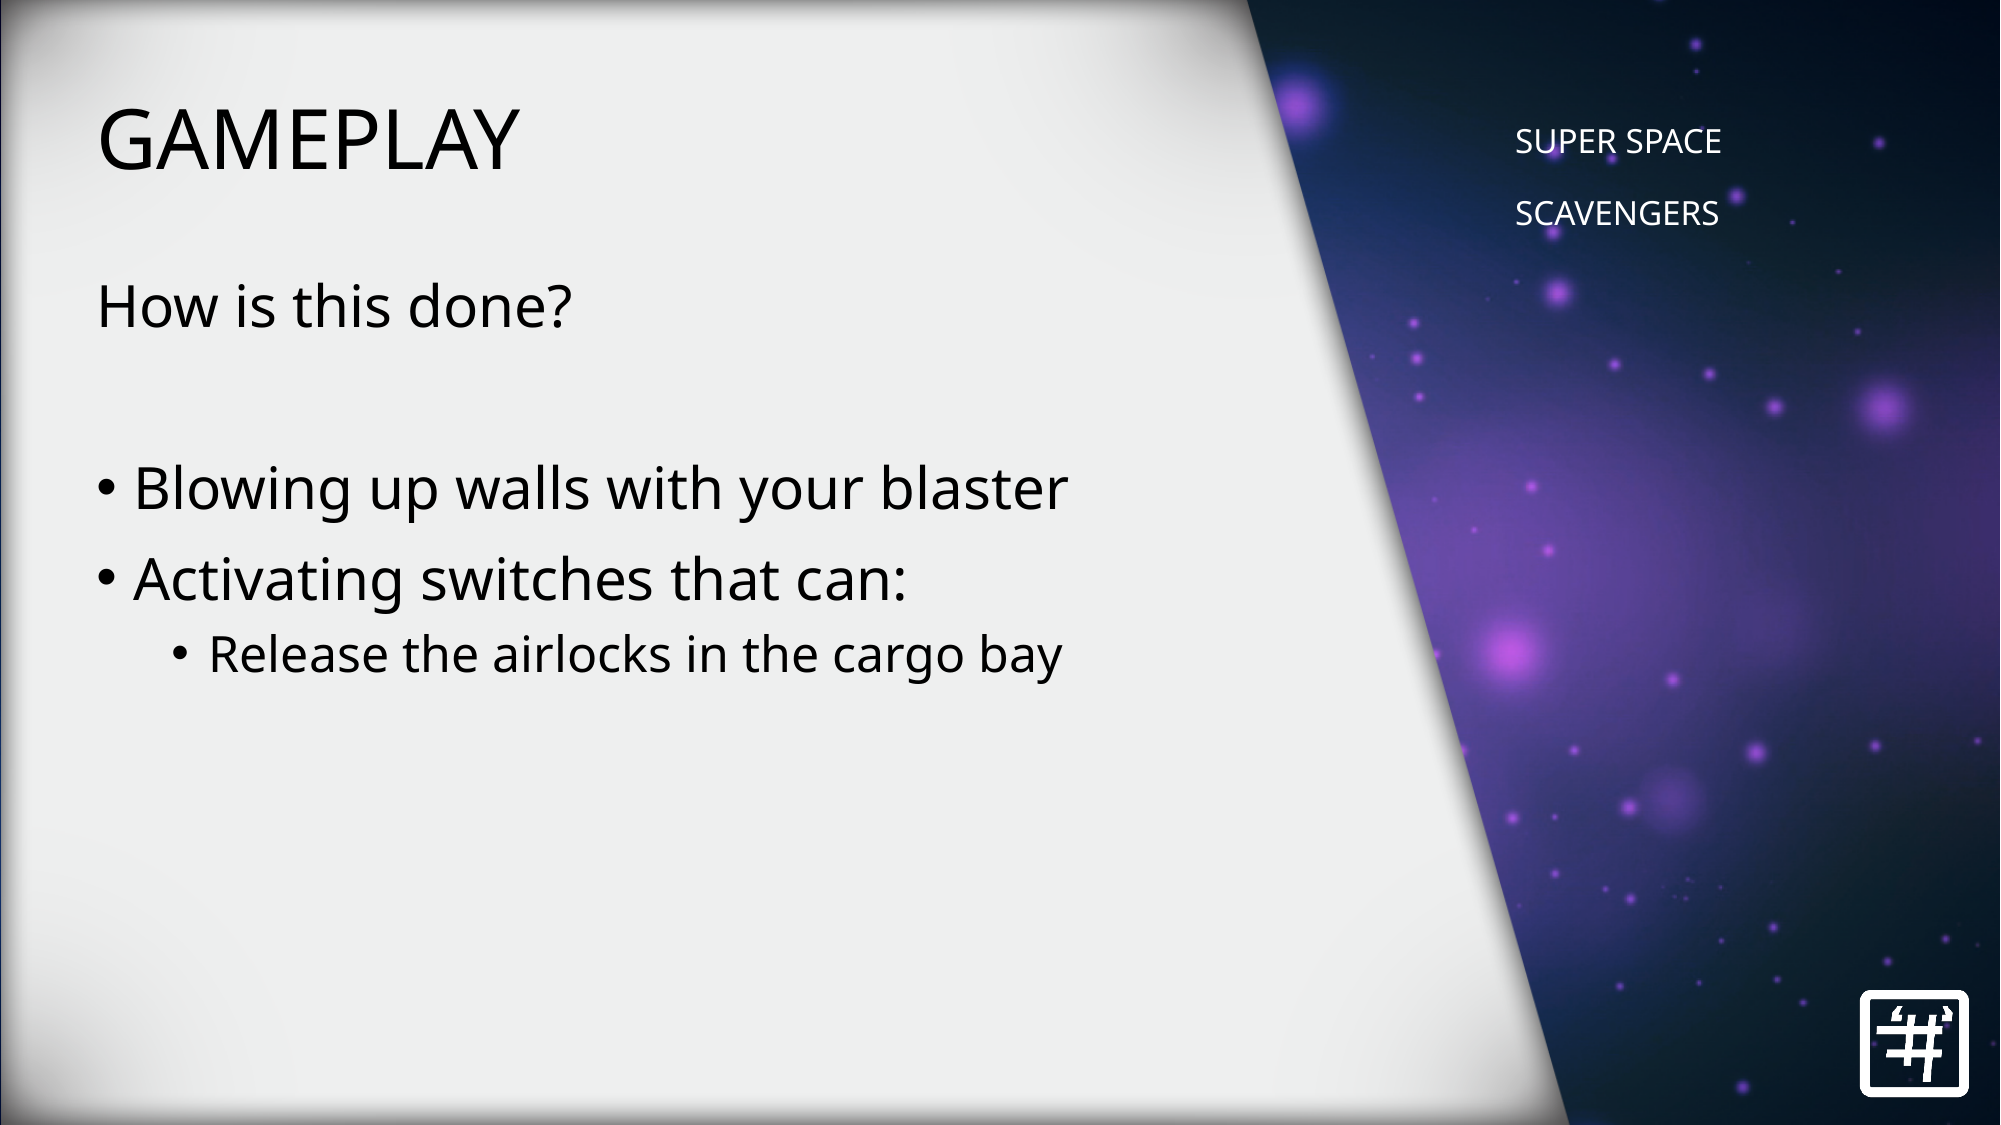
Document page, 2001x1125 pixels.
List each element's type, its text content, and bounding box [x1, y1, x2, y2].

picture [0, 0, 2000, 1125]
list How is this done? Blowing up walls with your blaster Activating switches that can: Release the airlocks in the cargo bay [81, 261, 1769, 1029]
list GAMEPLAY [81, 90, 1190, 215]
